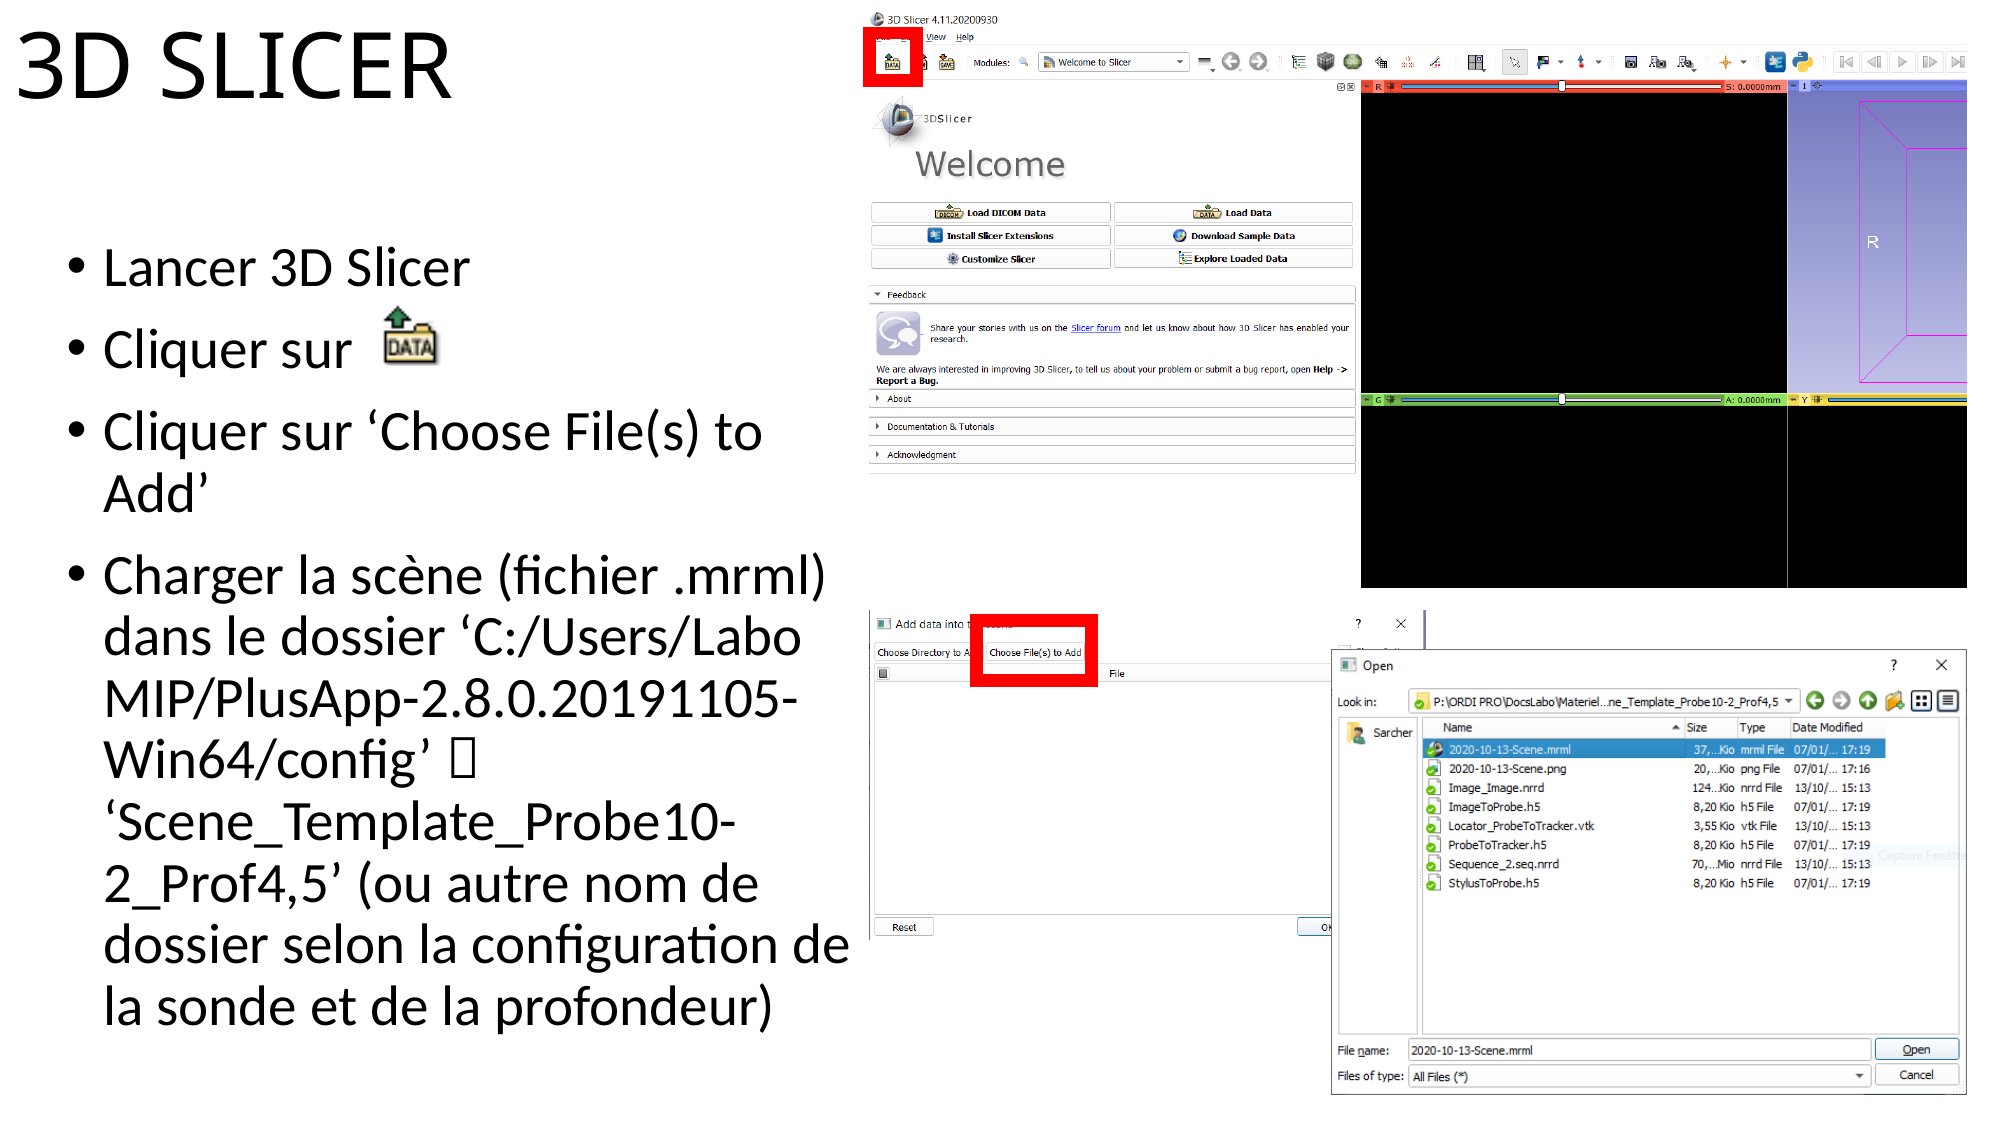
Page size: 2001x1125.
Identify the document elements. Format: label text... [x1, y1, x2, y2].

picture [869, 9, 1967, 588]
picture [869, 610, 1967, 1095]
list Lancer 3D Slicer Cliquer sur Cliquer sur ‘Choose File(s) to Add’ Charger la scène (fichier .mrml) dans le dossier ‘C:/Users/Labo MIP/PlusApp-2.8.0.20191105-Win64/config’  ‘Scene_Template_Probe10-2_Prof4,5’ (ou autre nom de dossier selon la configuration de la sonde et de la profondeur) [51, 229, 870, 1070]
title 3D SLICER [0, 0, 1725, 140]
picture [375, 297, 446, 374]
